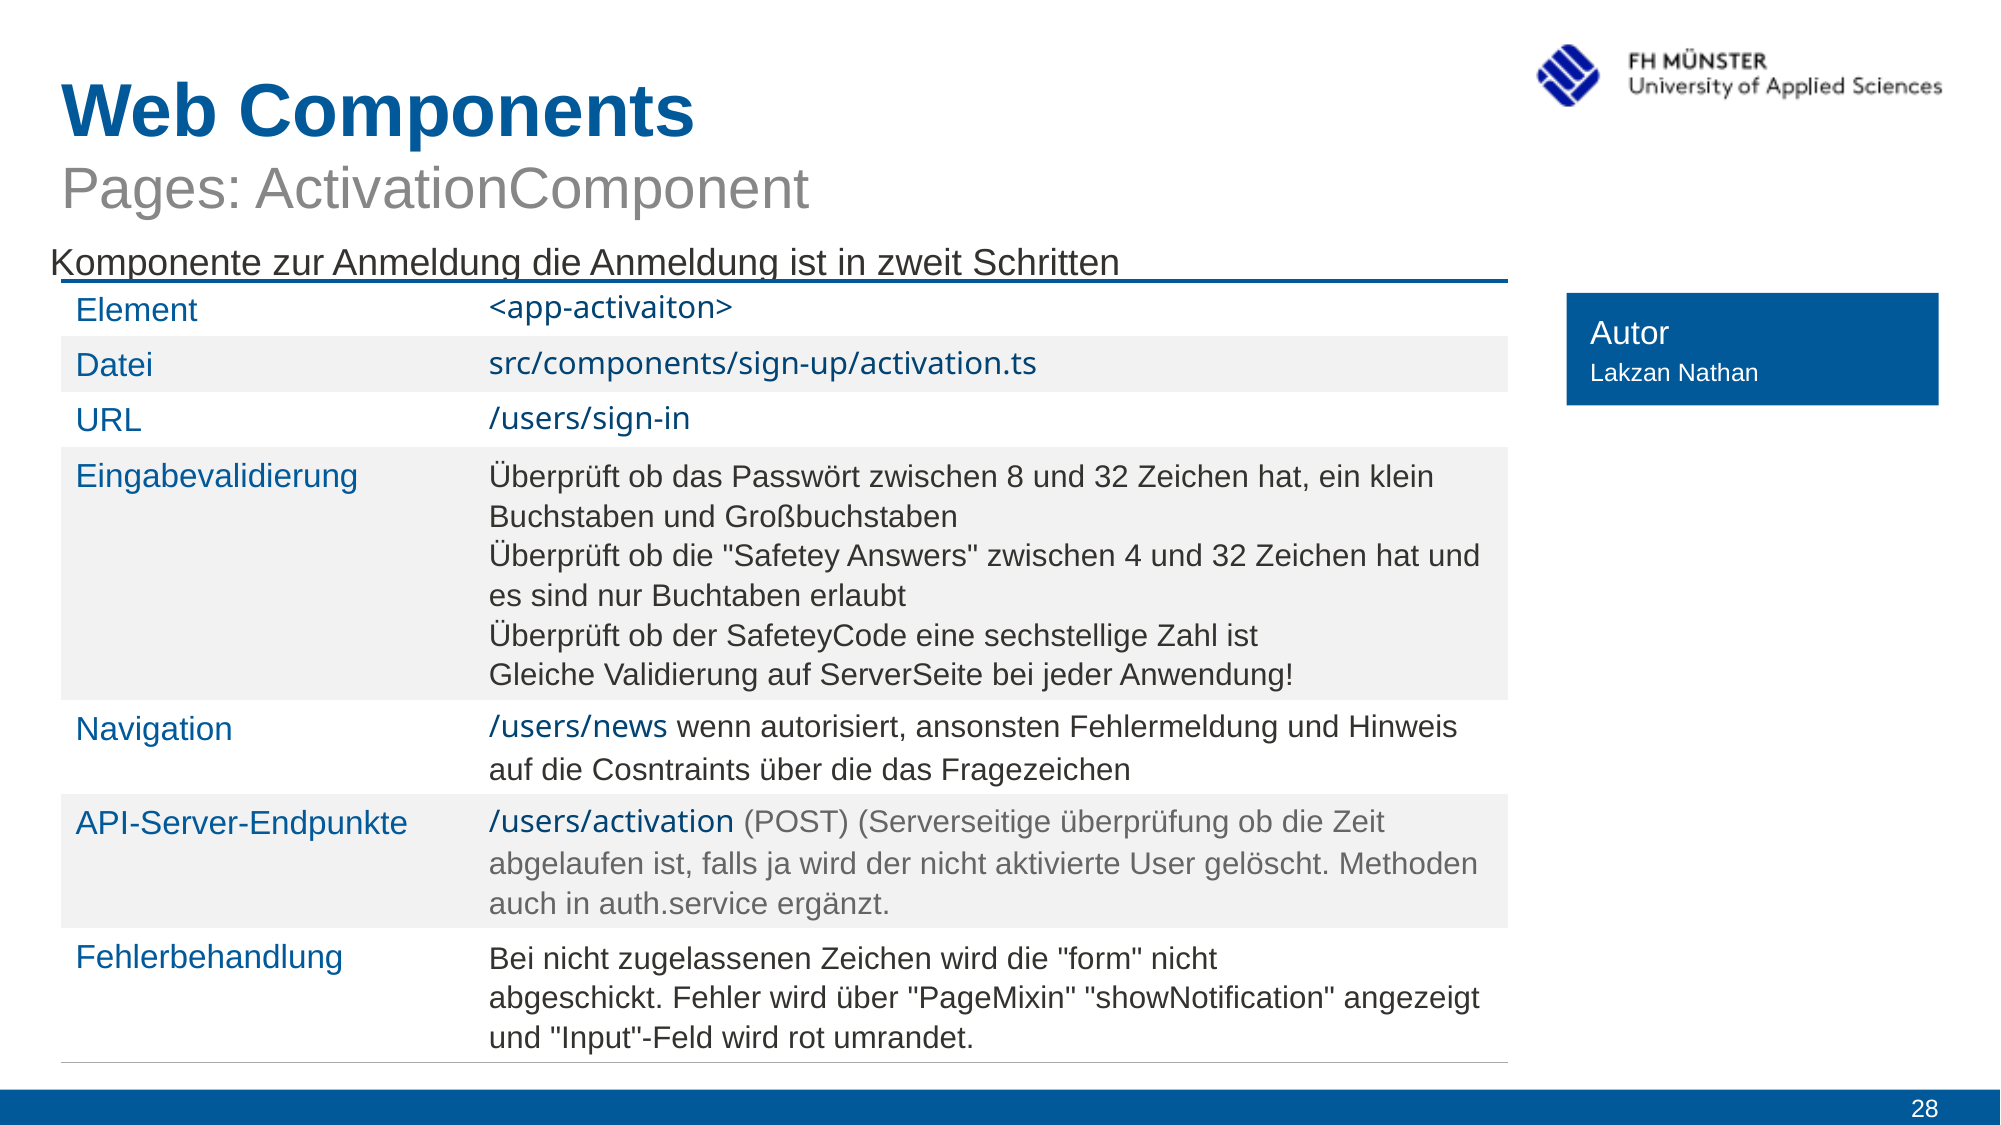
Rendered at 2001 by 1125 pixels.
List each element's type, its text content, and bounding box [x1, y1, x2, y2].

text_box Lakzan Nathan [1590, 356, 1916, 387]
table_cell src/components/sign-up/activation.ts [474, 336, 1508, 392]
title Web Components [60, 61, 1508, 143]
table_cell Navigation [61, 700, 474, 794]
table_cell Fehlerbehandlung [61, 928, 474, 1062]
table_header <app-activaiton> [474, 283, 1508, 336]
list Pages: ActivationComponent [60, 143, 1508, 226]
table_cell Überprüft ob das Passwört zwischen 8 und 32 Zeichen hat, ein klein Buchstaben und Großbuchstaben Überprüft ob die "Safetey Answers" zwischen 4 und 32 Zeichen hat und es sind nur Buchtaben erlaubt Überprüft ob der SafeteyCode eine sechstellige Zahl ist Gleiche Validierung auf ServerSeite bei jeder Anwendung! [474, 447, 1508, 700]
text_box Autor [1590, 311, 1916, 352]
table_cell URL [61, 392, 474, 447]
table_cell Bei nicht zugelassenen Zeichen wird die "form" nicht abgeschickt. Fehler wird über "PageMixin" "showNotification" angezeigt und "Input"-Feld wird rot umrandet. [474, 928, 1508, 1062]
text_box [1566, 292, 1939, 406]
table_cell /users/news wenn autorisiert, ansonsten Fehlermeldung und Hinweis auf die Cosntraints über die das Fragezeichen [474, 700, 1508, 794]
table_cell API-Server-Endpunkte [61, 794, 474, 928]
table_cell Datei [61, 336, 474, 392]
table_cell /users/sign-in [474, 392, 1508, 447]
table_header Element [61, 283, 474, 336]
text_box Komponente zur Anmeldung die Anmeldung ist in zweit Schritten [49, 237, 1497, 284]
table_cell Eingabevalidierung [61, 447, 474, 700]
table_cell /users/activation (POST) (Serverseitige überprüfung ob die Zeit abgelaufen ist, falls ja wird der nicht aktivierte User gelöscht. Methoden auch in auth.service ergänzt. [474, 794, 1508, 928]
